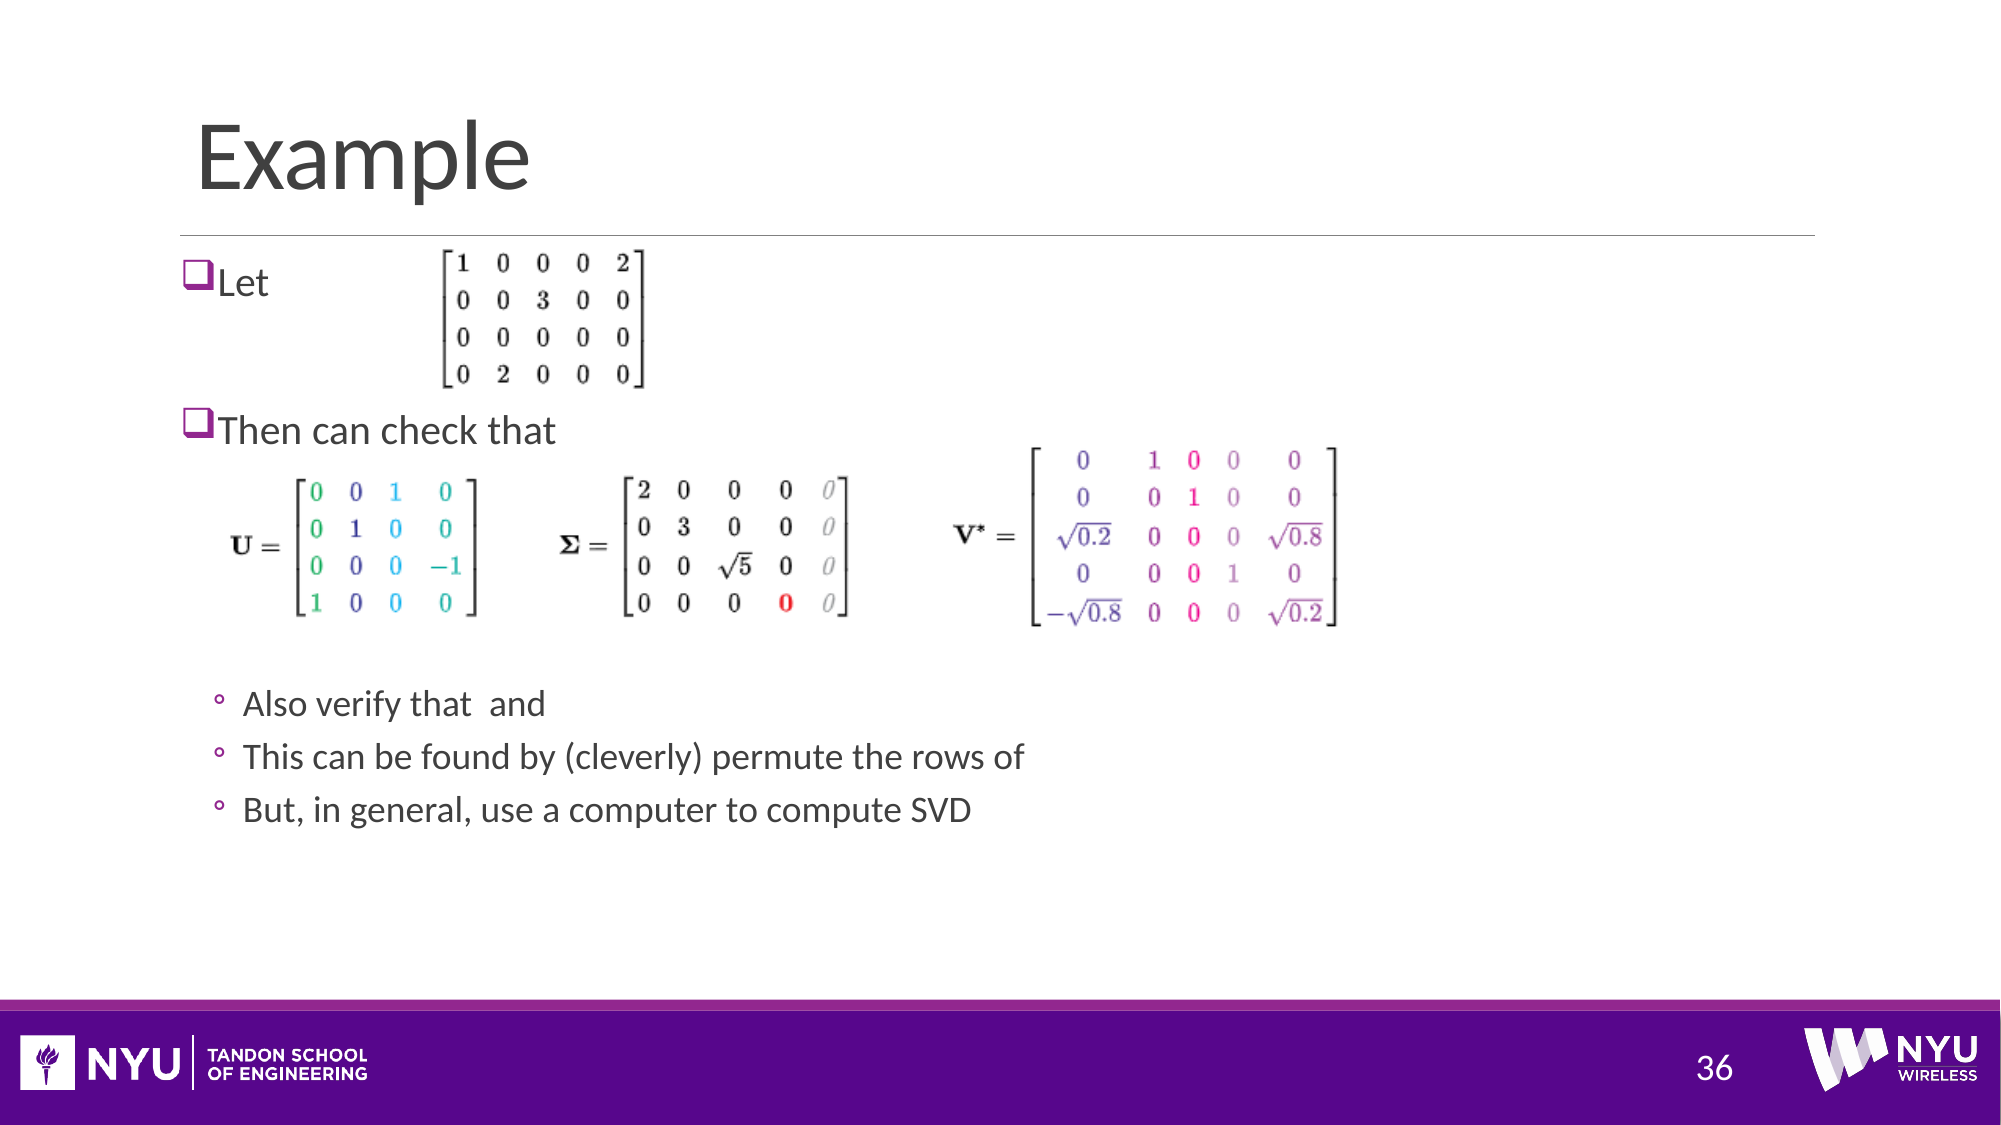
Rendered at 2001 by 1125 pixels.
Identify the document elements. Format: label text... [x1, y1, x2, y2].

slide_number 36 [1533, 1035, 1749, 1096]
picture [549, 464, 873, 637]
picture [432, 236, 668, 401]
picture [211, 472, 495, 637]
title Example [180, 47, 1830, 218]
picture [933, 439, 1361, 637]
